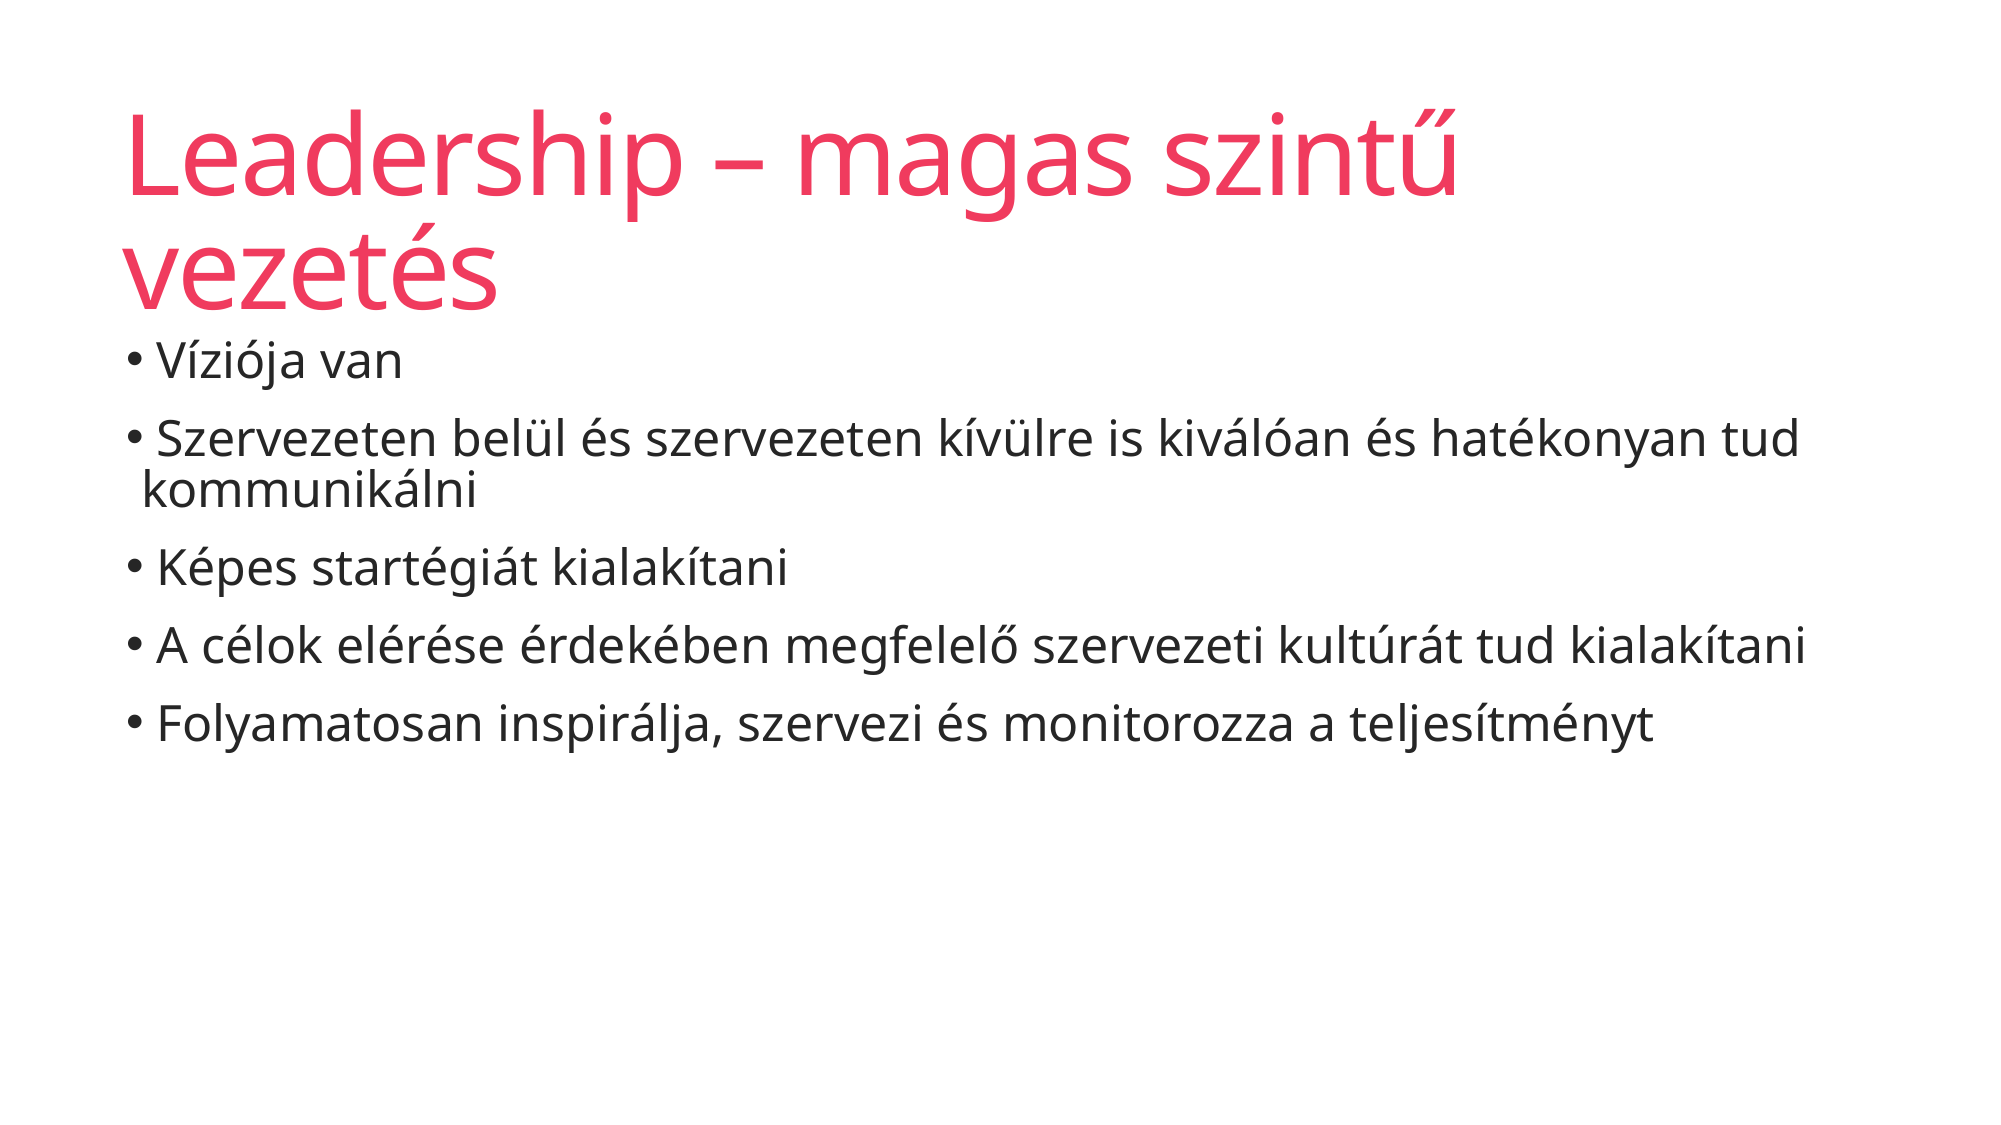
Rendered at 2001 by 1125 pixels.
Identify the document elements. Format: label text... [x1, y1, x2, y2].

title Leadership – magas szintű vezetés [107, 81, 1875, 354]
list Víziója van Szervezeten belül és szervezeten kívülre is kiválóan és hatékonyan tud kommunikálni Képes startégiát kialakítani A célok elérése érdekében megfelelő szervezeti kultúrát tud kialakítani Folyamatosan inspirálja, szervezi és monitorozza a teljesítményt [111, 329, 1876, 948]
